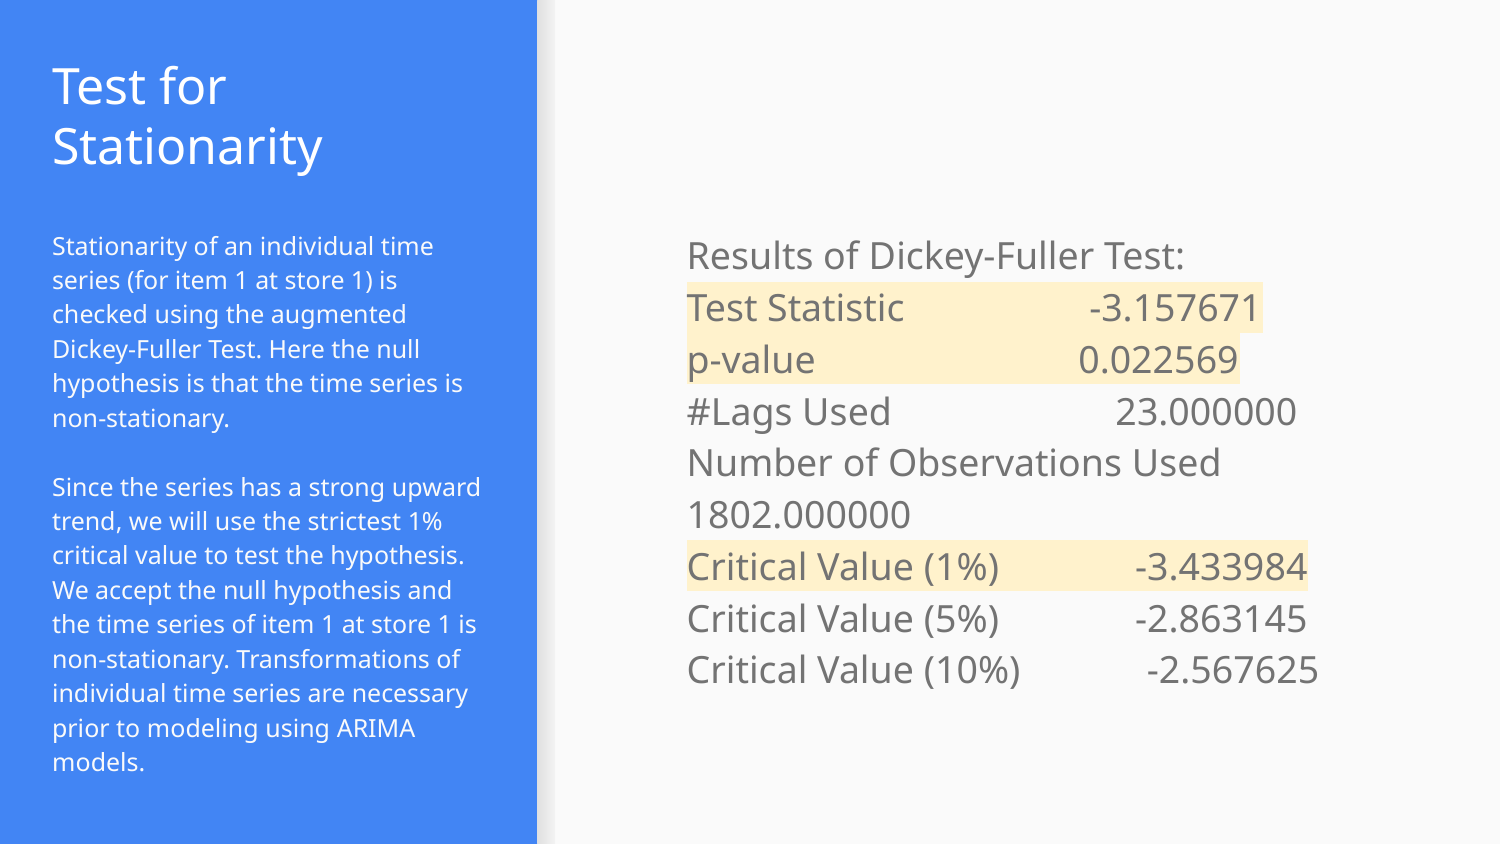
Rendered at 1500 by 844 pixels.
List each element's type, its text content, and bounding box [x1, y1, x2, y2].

list Stationarity of an individual time series (for item 1 at store 1) is checked using the augmented Dickey-Fuller Test. Here the null hypothesis is that the time series is non-stationary. Since the series has a strong upward trend, we will use the strictest 1% critical value to test the hypothesis. We accept the null hypothesis and the time series of item 1 at store 1 is non-stationary. Transformations of individual time series are necessary prior to modeling using ARIMA models. [37, 210, 498, 730]
text_box Results of Dickey-Fuller Test: Test Statistic -3.157671 p-value 0.022569 #Lags Used 23.000000 Number of Observations Used 1802.000000 Critical Value (1%) -3.433984 Critical Value (5%) -2.863145 Critical Value (10%) -2.567625 [671, 210, 1362, 703]
title Test for Stationarity [37, 33, 498, 190]
